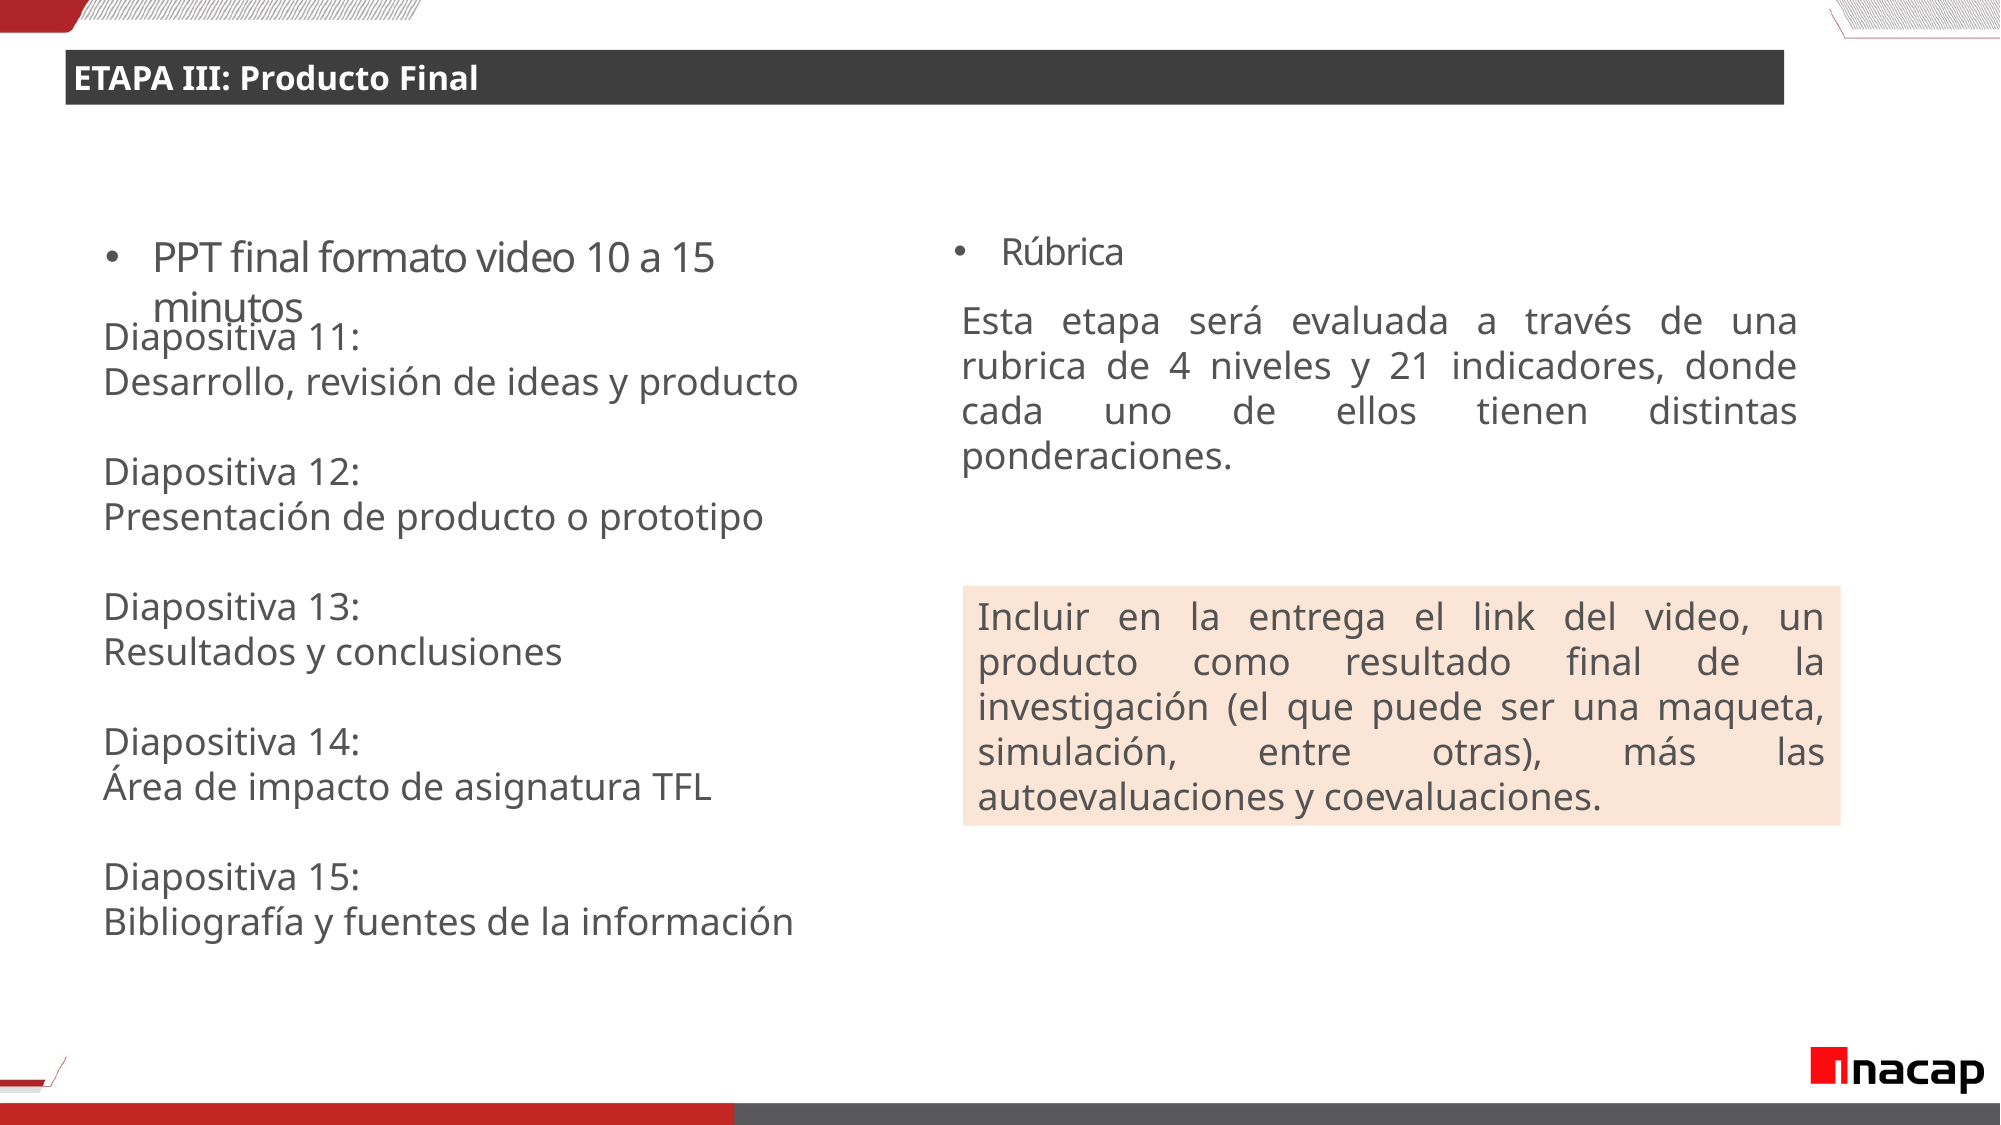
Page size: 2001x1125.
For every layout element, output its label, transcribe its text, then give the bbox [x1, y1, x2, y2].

text_box Esta etapa será evaluada a través de una rubrica de 4 niveles y 21 indicadores, donde cada uno de ellos tienen distintas ponderaciones. [946, 289, 1814, 485]
text_box Rúbrica [946, 220, 1758, 281]
text_box Incluir en la entrega el link del video, un producto como resultado final de la investigación (el que puede ser una maqueta, simulación, entre otras), más las autoevaluaciones y coevaluaciones. [963, 585, 1841, 826]
picture [0, 0, 2000, 42]
text_box ETAPA III: Producto Final [65, 49, 1785, 105]
text_box Diapositiva 11: Desarrollo, revisión de ideas y producto Diapositiva 12: Presentación de producto o prototipo Diapositiva 13: Resultados y conclusiones Diapositiva 14: Área de impacto de asignatura TFL Diapositiva 15: Bibliografía y fuentes de la información [87, 297, 868, 958]
picture [0, 1047, 2000, 1125]
text_box PPT final formato video 10 a 15 minutos [97, 223, 858, 297]
